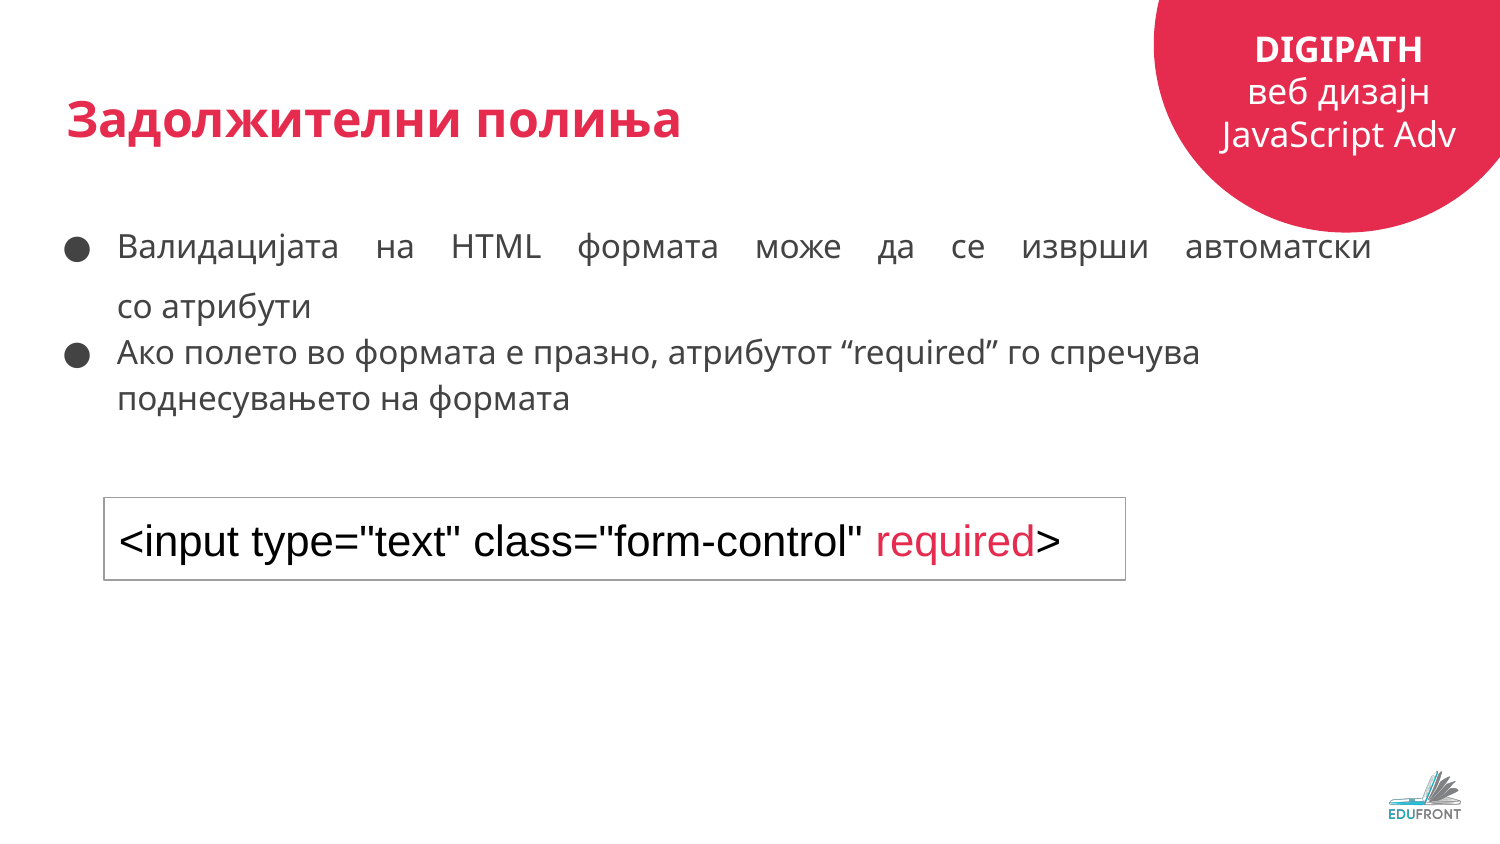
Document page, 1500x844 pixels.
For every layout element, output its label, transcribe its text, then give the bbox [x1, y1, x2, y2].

picture [1389, 771, 1461, 819]
title Задолжителни полиња [51, 72, 1449, 167]
text_box <input type="text" class="form-control" required> [103, 497, 1126, 581]
list Валидацијата на HTML формата може да се изврши автоматски со атрибути Ако полето во формата е празно, атрибутот “required” го спречува поднесувањето на формата [26, 190, 1425, 752]
